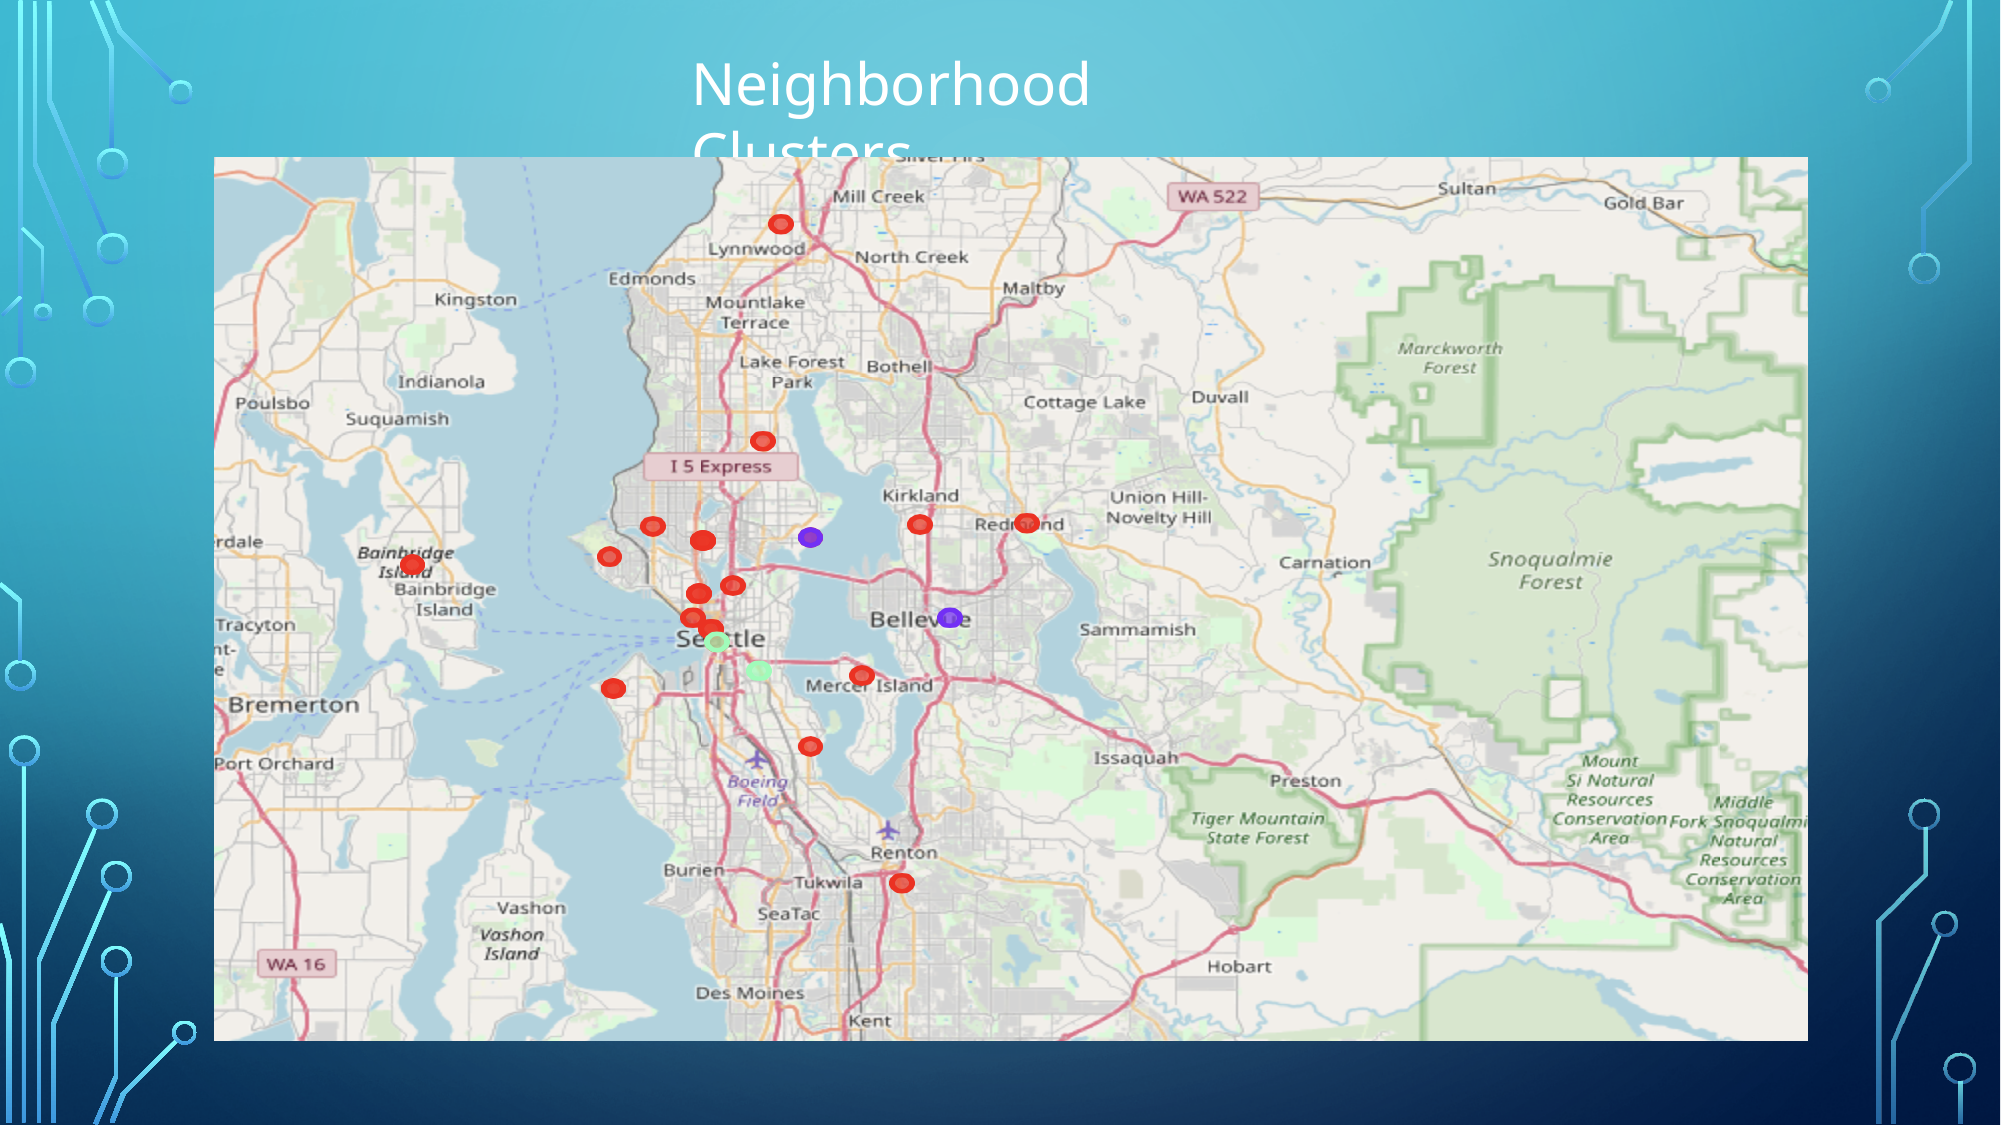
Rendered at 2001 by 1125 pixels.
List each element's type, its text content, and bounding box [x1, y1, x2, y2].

picture [213, 157, 1808, 1042]
text_box Neighborhood Clusters [676, 40, 1241, 157]
